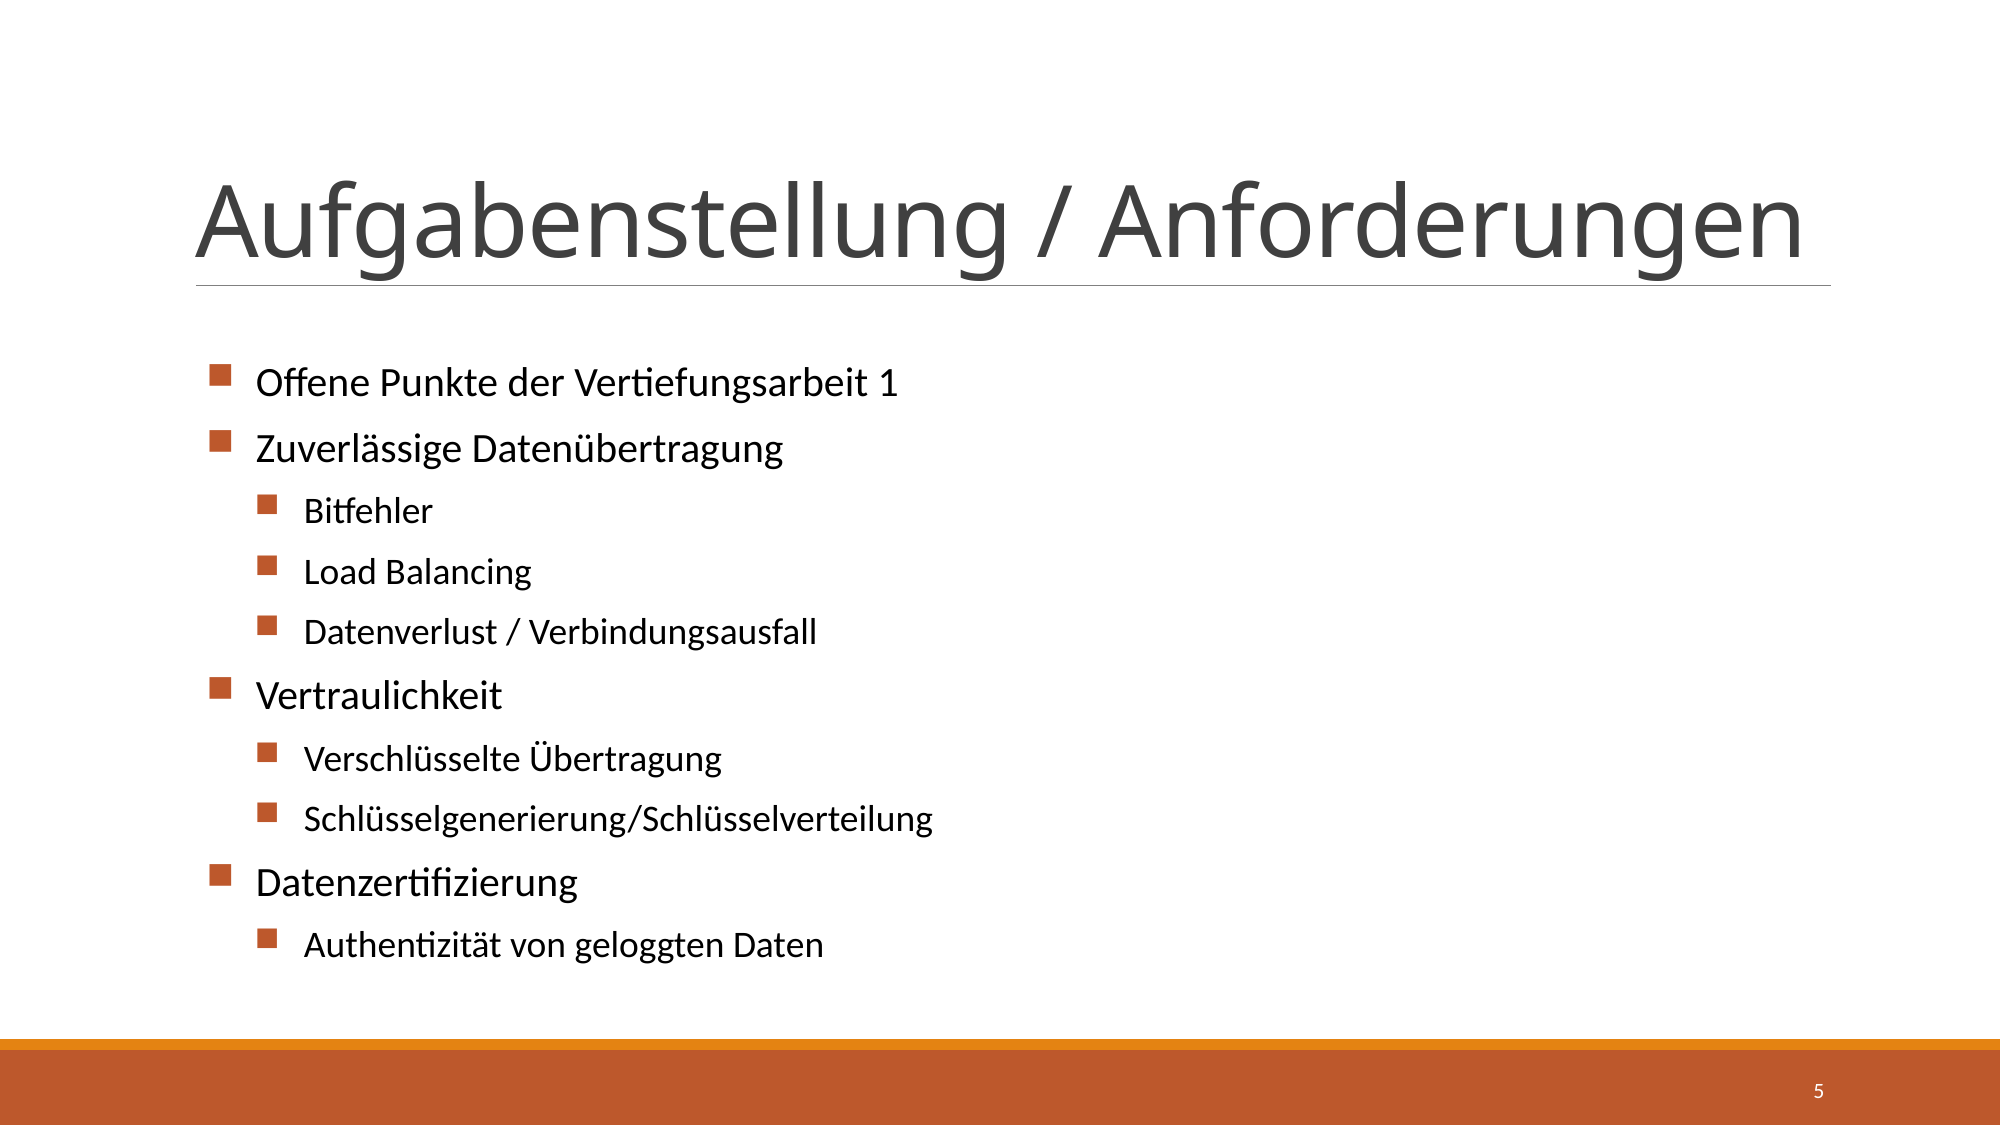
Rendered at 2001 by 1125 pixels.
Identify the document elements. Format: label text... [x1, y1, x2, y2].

slide_number 5 [1624, 1059, 1840, 1120]
title Aufgabenstellung / Anforderungen [180, 47, 1830, 285]
text_box Offene Punkte der Vertiefungsarbeit 1 Zuverlässige Datenübertragung Bitfehler Load Balancing Datenverlust / Verbindungsausfall Vertraulichkeit Verschlüsselte Übertragung Schlüsselgenerierung/Schlüsselverteilung Datenzertifizierung Authentizität von geloggten Daten [190, 291, 1830, 1035]
